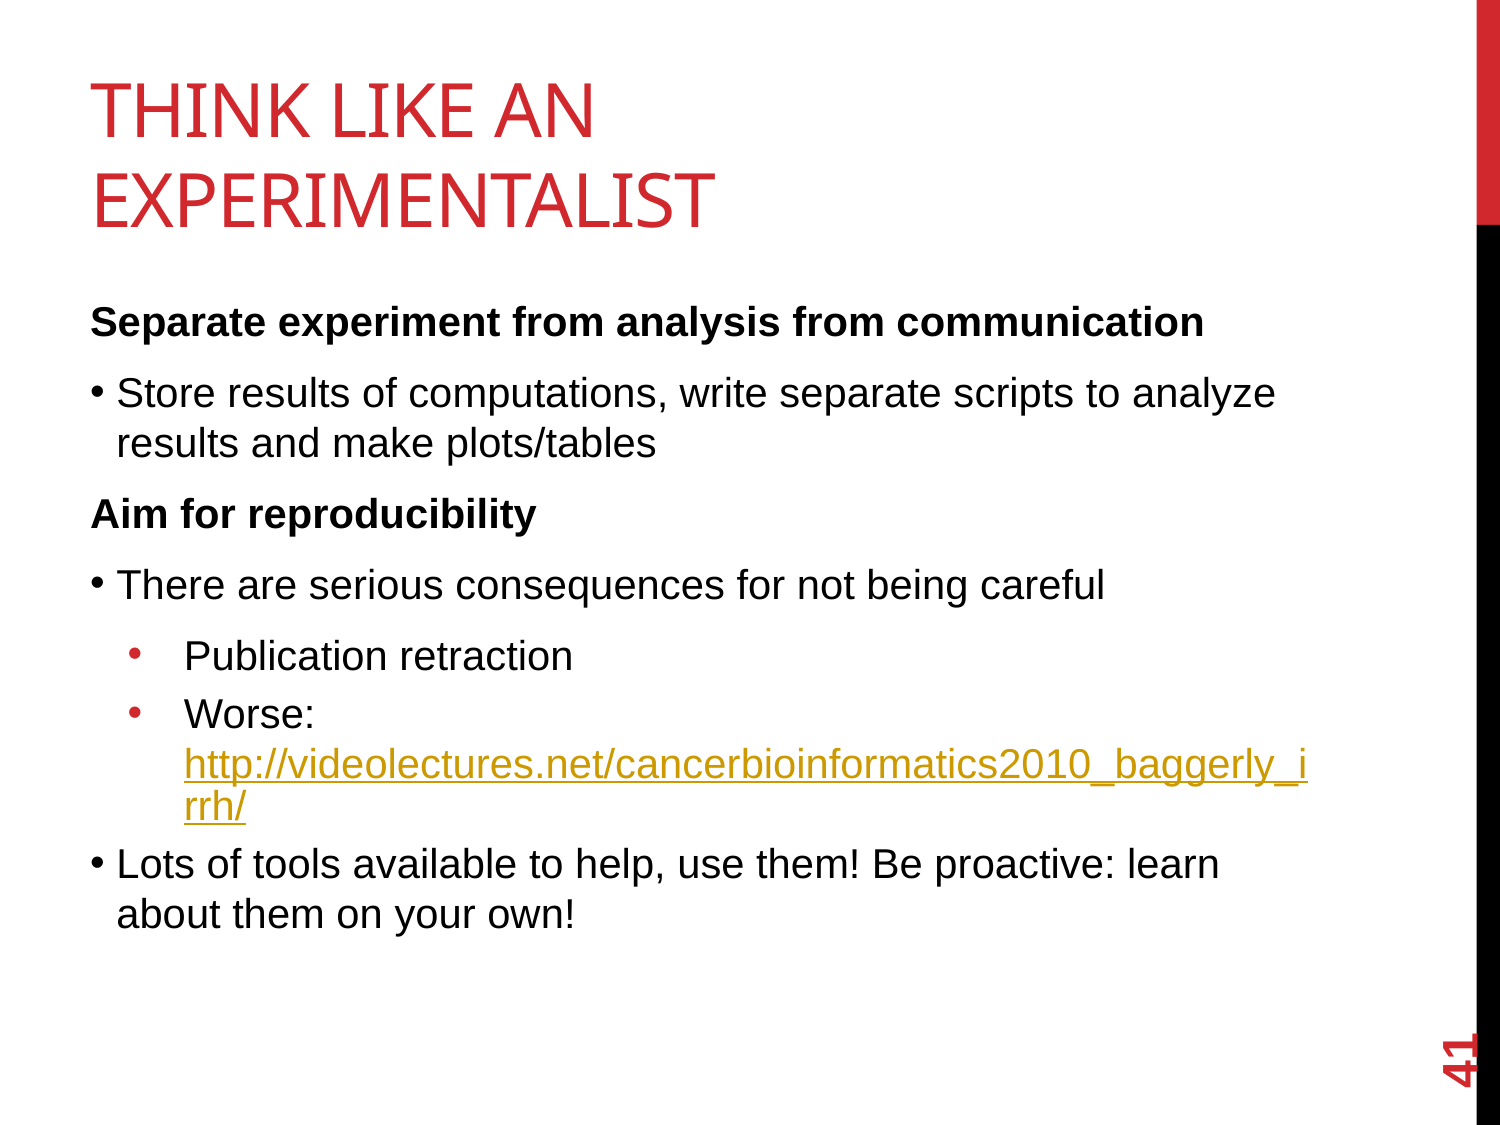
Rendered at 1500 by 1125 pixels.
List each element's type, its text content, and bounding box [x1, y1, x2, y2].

title Think like an experimentalist [75, 25, 1025, 250]
list Separate experiment from analysis from communication Store results of computations, write separate scripts to analyze results and make plots/tables Aim for reproducibility There are serious consequences for not being careful Publication retraction Worse: http://videolectures.net/cancerbioinformatics2010_baggerly_irrh/ Lots of tools available to help, use them! Be proactive: learn about them on your own! [75, 287, 1325, 1005]
slide_number 41 [1427, 887, 1488, 1104]
